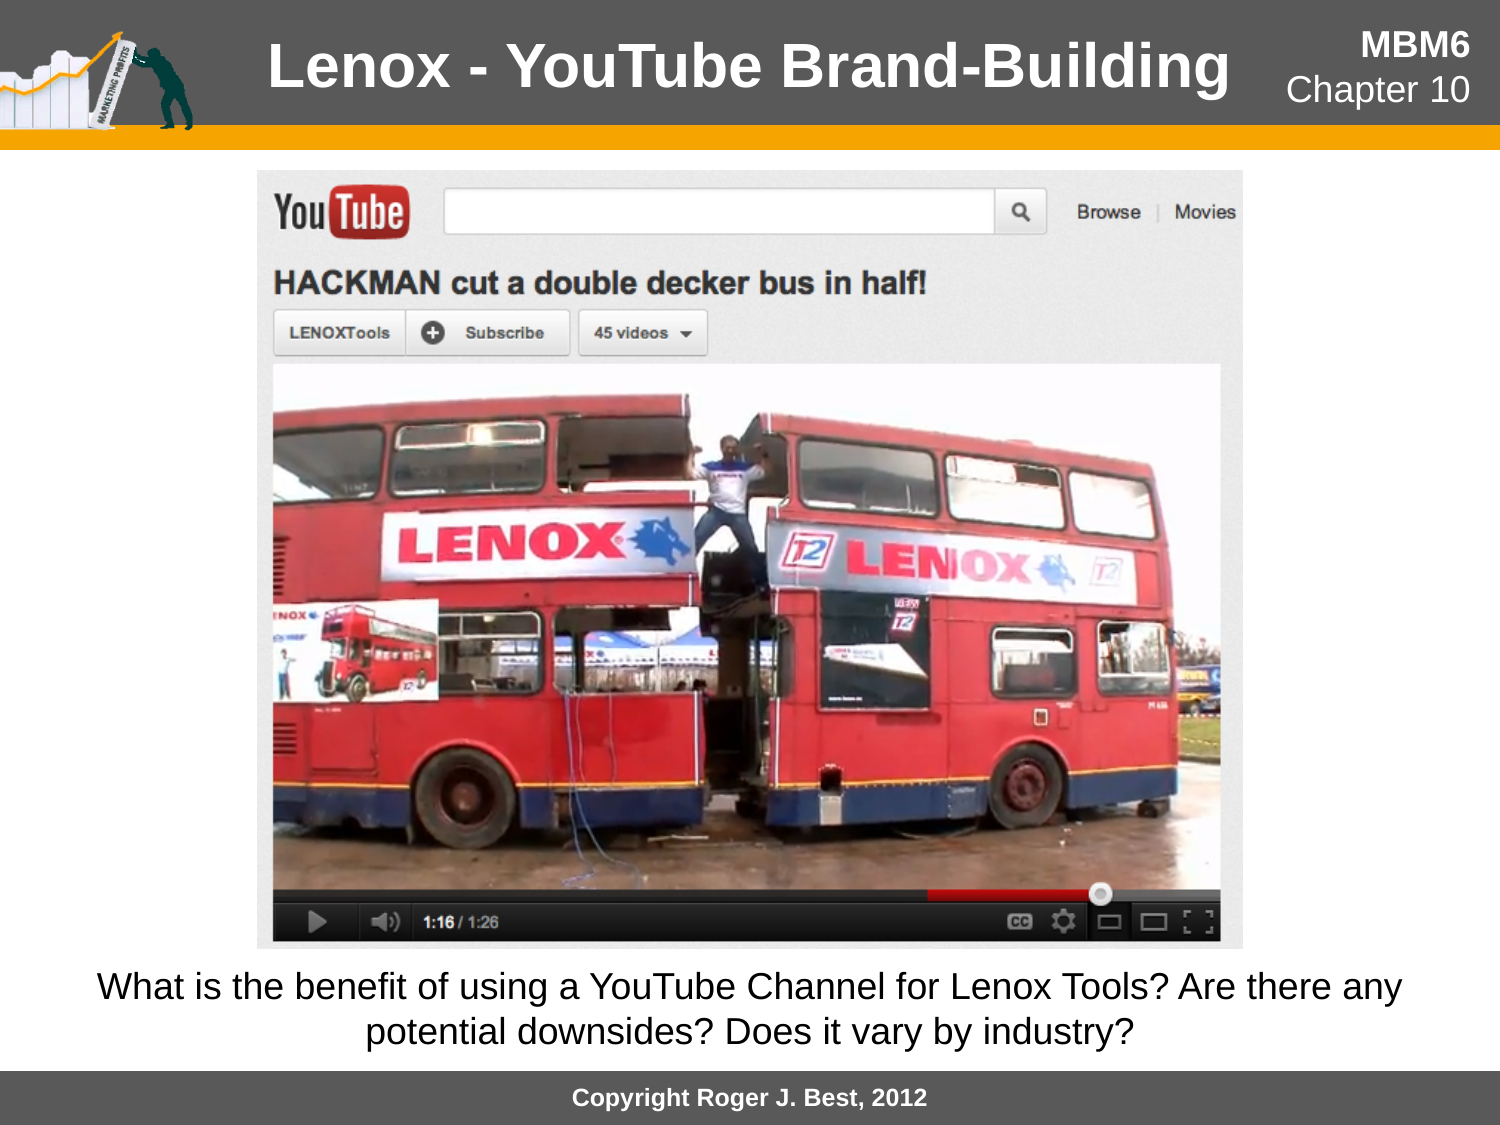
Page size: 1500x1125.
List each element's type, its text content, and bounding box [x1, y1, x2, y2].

text_box Copyright Roger J. Best, 2012 [543, 1074, 957, 1120]
text_box Lenox - YouTube Brand-Building [200, 17, 1259, 108]
text_box What is the benefit of using a YouTube Channel for Lenox Tools? Are there any potential downsides? Does it vary by industry? [62, 955, 1438, 1060]
picture [0, 21, 214, 136]
picture [257, 170, 1243, 950]
text_box [0, 123, 1500, 152]
text_box [0, 1069, 1500, 1125]
text_box MBM6 Chapter 10 [1259, 12, 1486, 118]
text_box [0, 0, 1500, 123]
